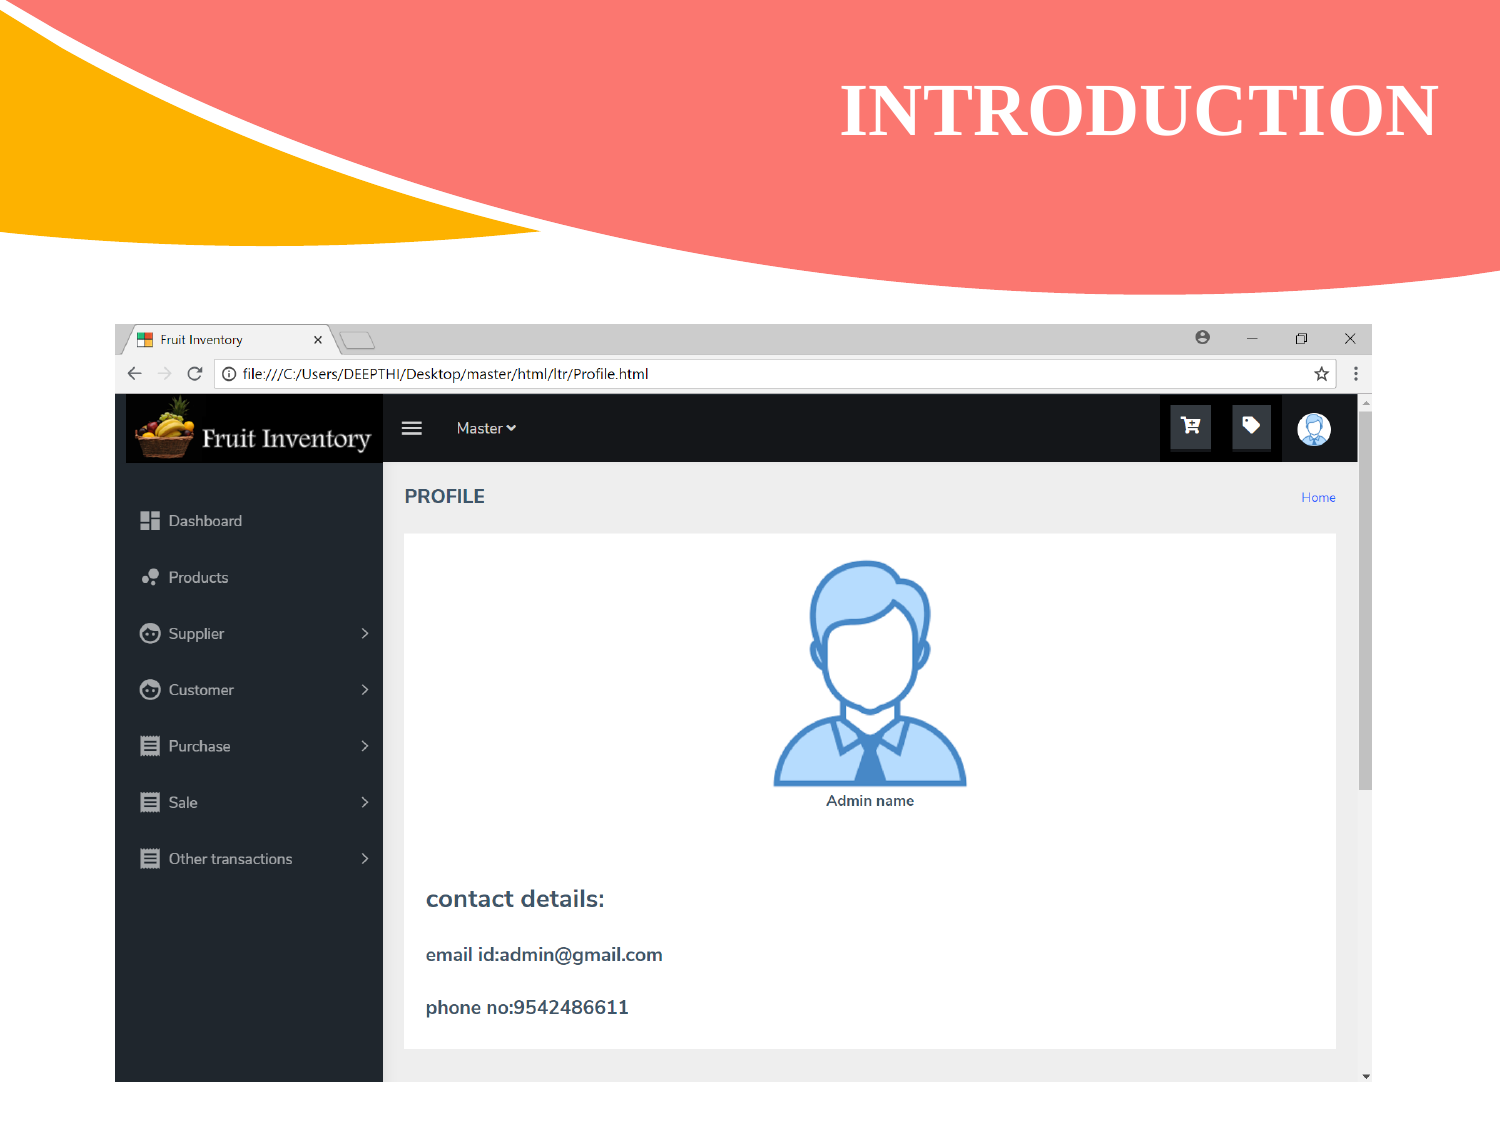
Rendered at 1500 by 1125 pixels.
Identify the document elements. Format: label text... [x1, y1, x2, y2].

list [115, 324, 1372, 1082]
title introduction [103, 2, 1500, 220]
